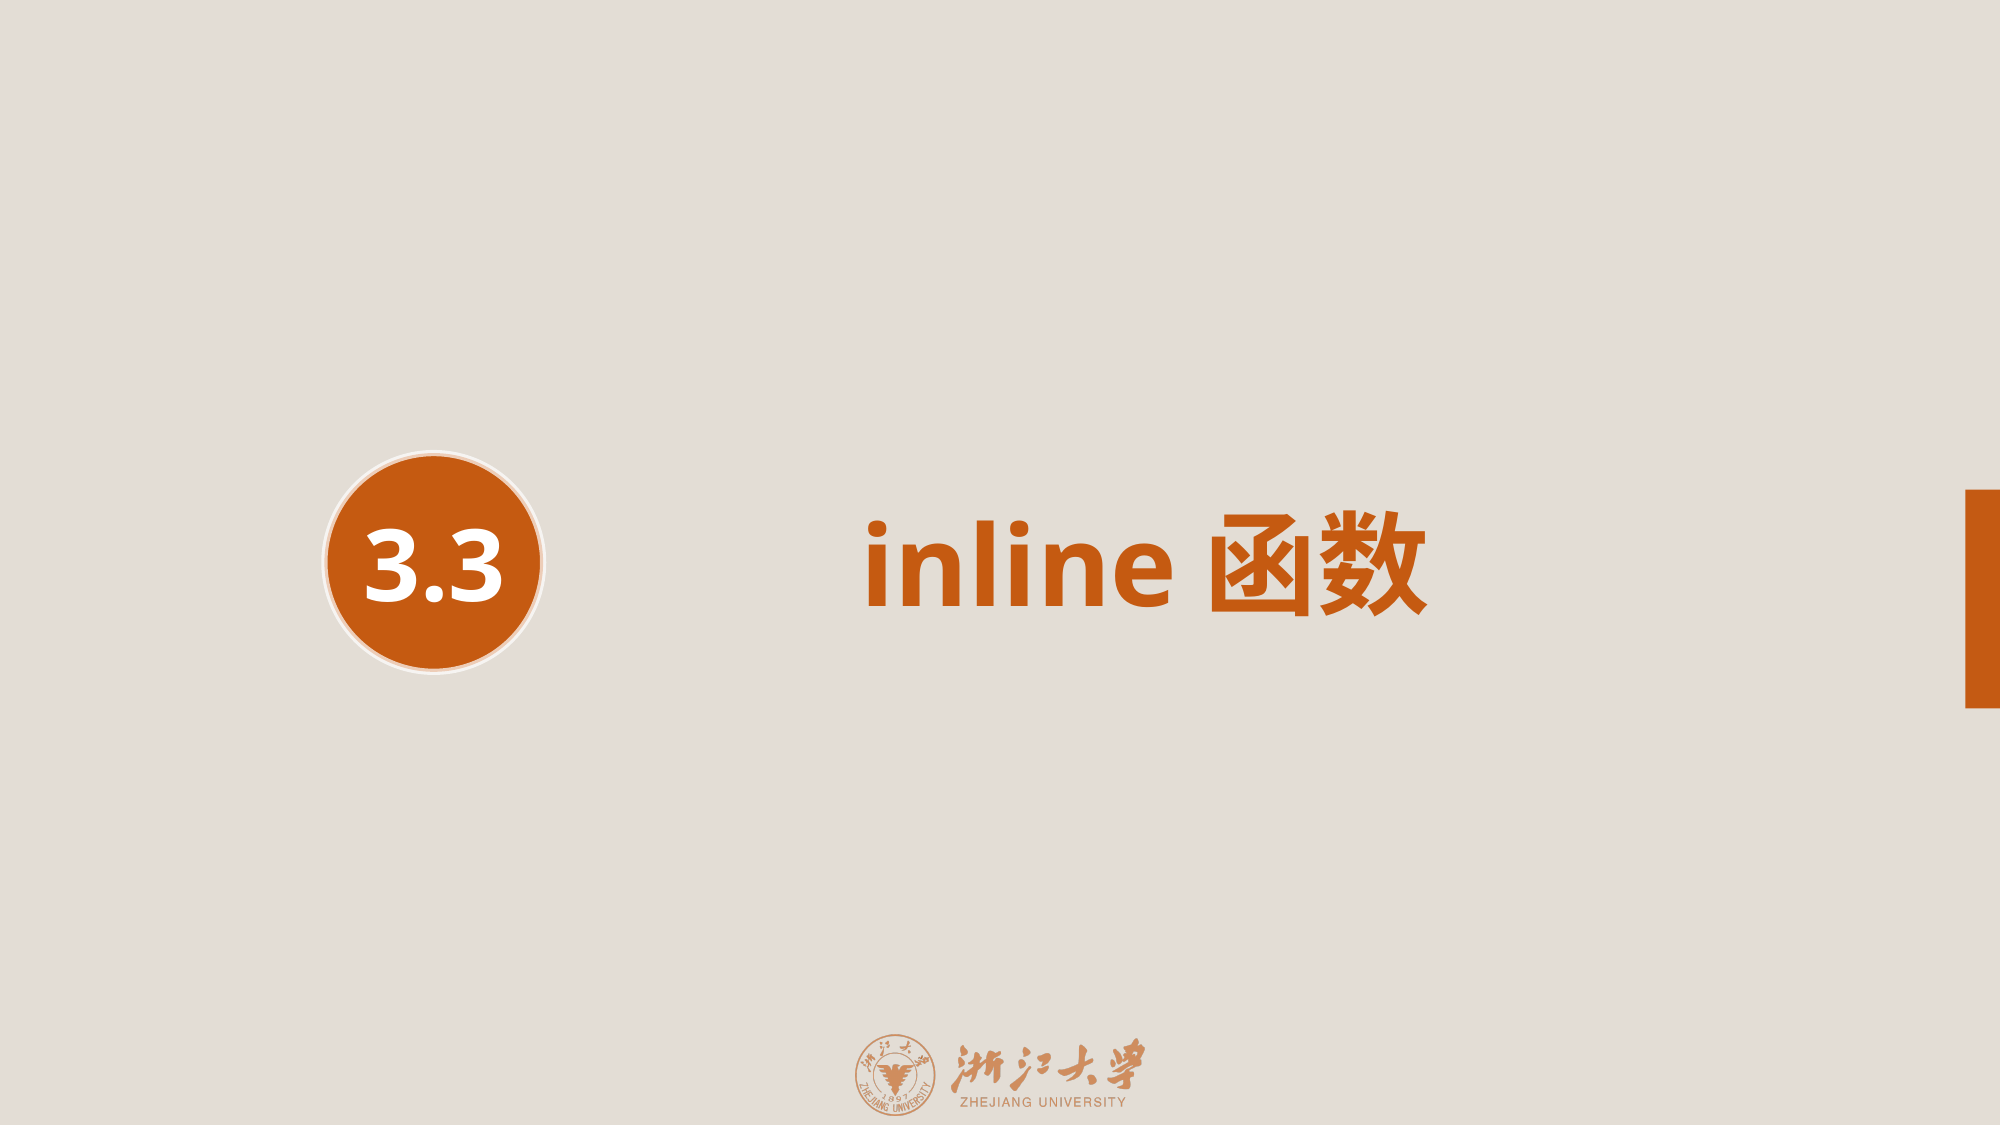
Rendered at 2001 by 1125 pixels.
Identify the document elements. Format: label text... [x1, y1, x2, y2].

text_box inline函数 [644, 486, 1646, 637]
picture [855, 1034, 1145, 1116]
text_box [324, 453, 544, 672]
text_box [1964, 489, 2000, 709]
